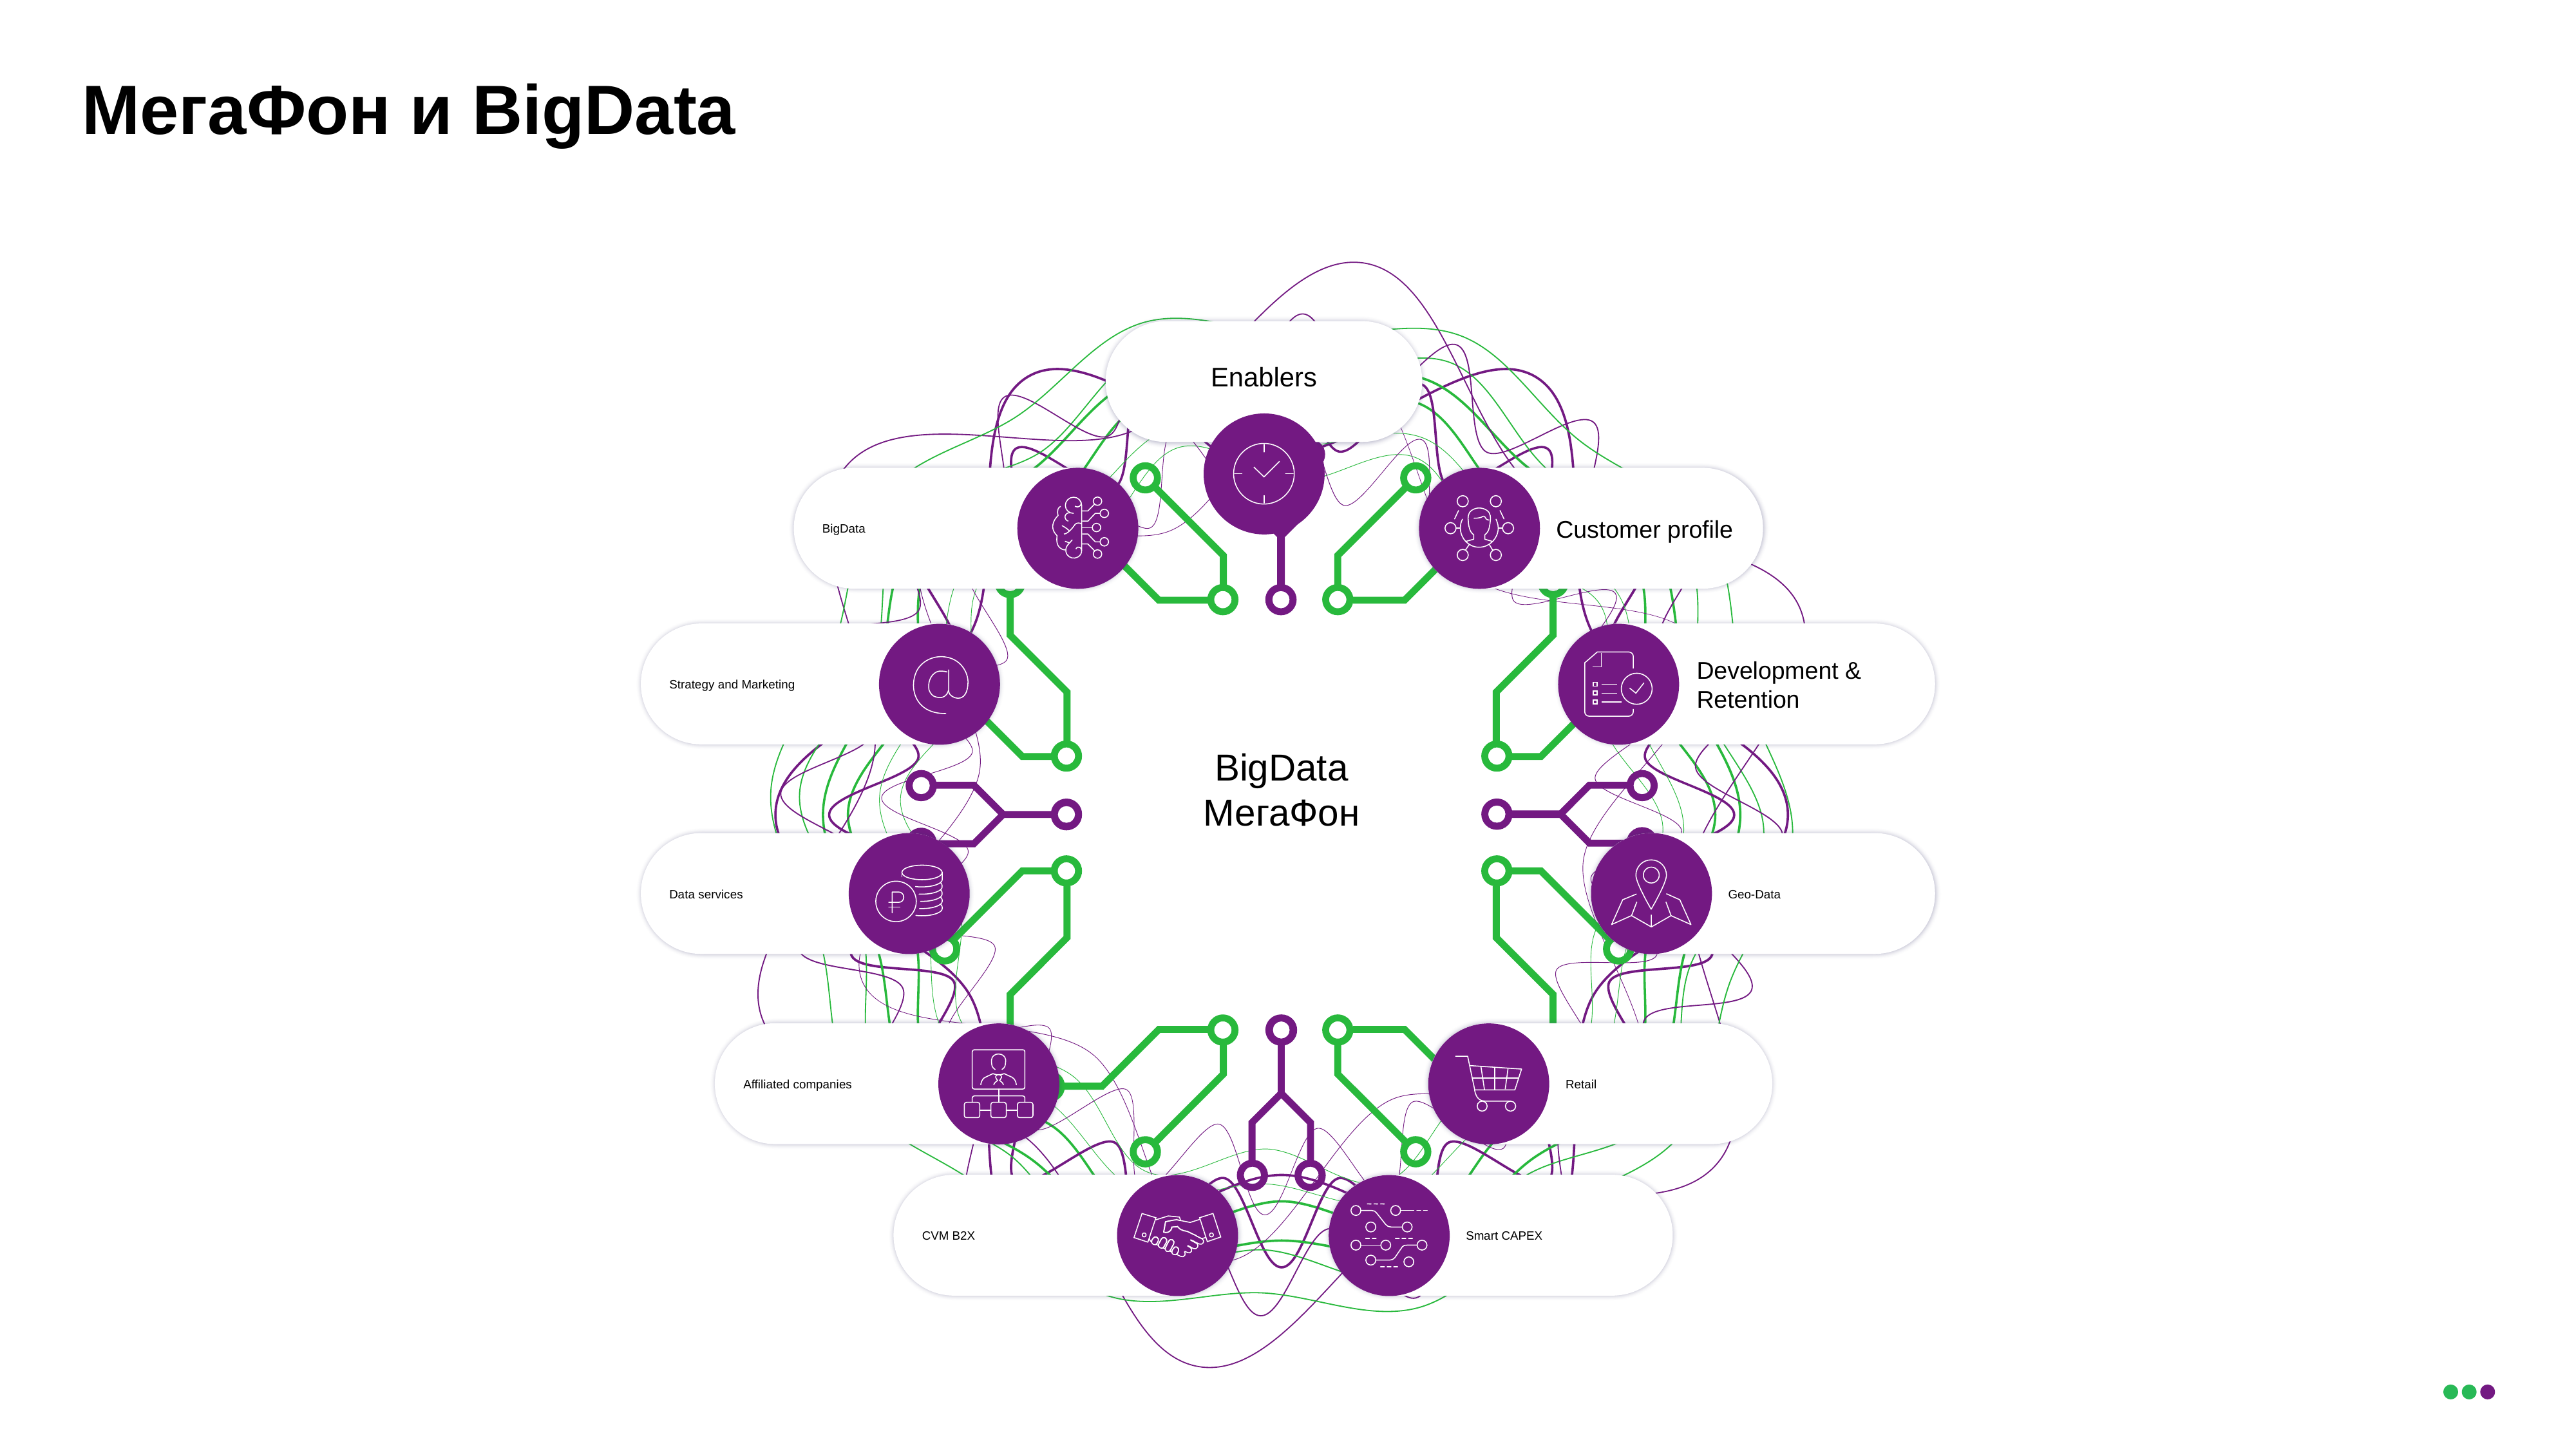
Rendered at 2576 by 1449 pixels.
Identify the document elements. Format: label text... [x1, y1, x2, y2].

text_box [640, 248, 1936, 1435]
title МегаФон и BigData [82, 70, 2496, 238]
